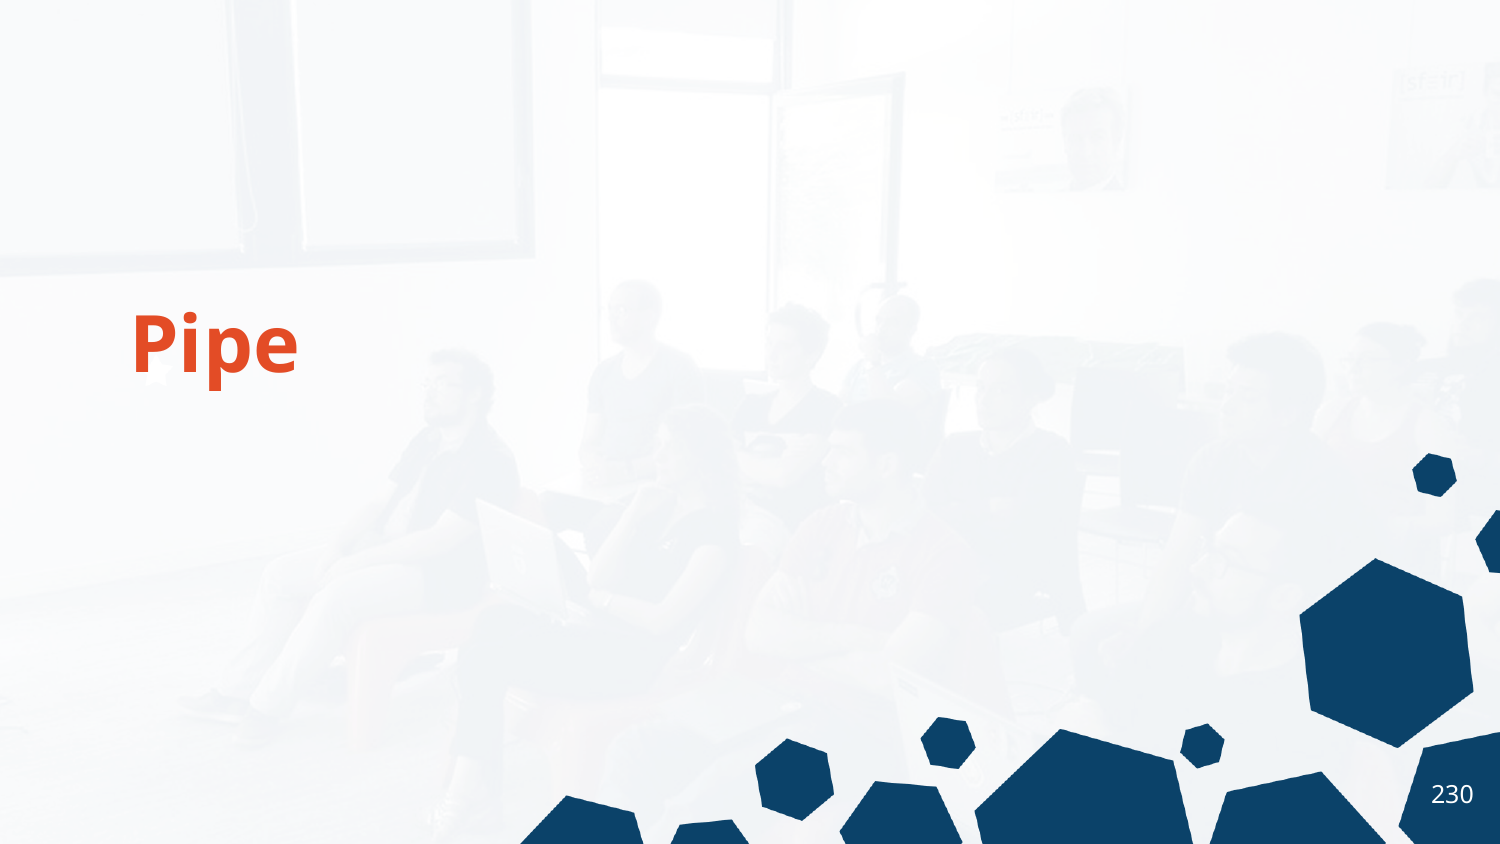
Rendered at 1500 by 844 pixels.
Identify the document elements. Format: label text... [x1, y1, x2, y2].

slide_number ‹#› [1398, 763, 1489, 828]
title Pipe [114, 278, 1413, 709]
picture [0, 0, 1500, 844]
